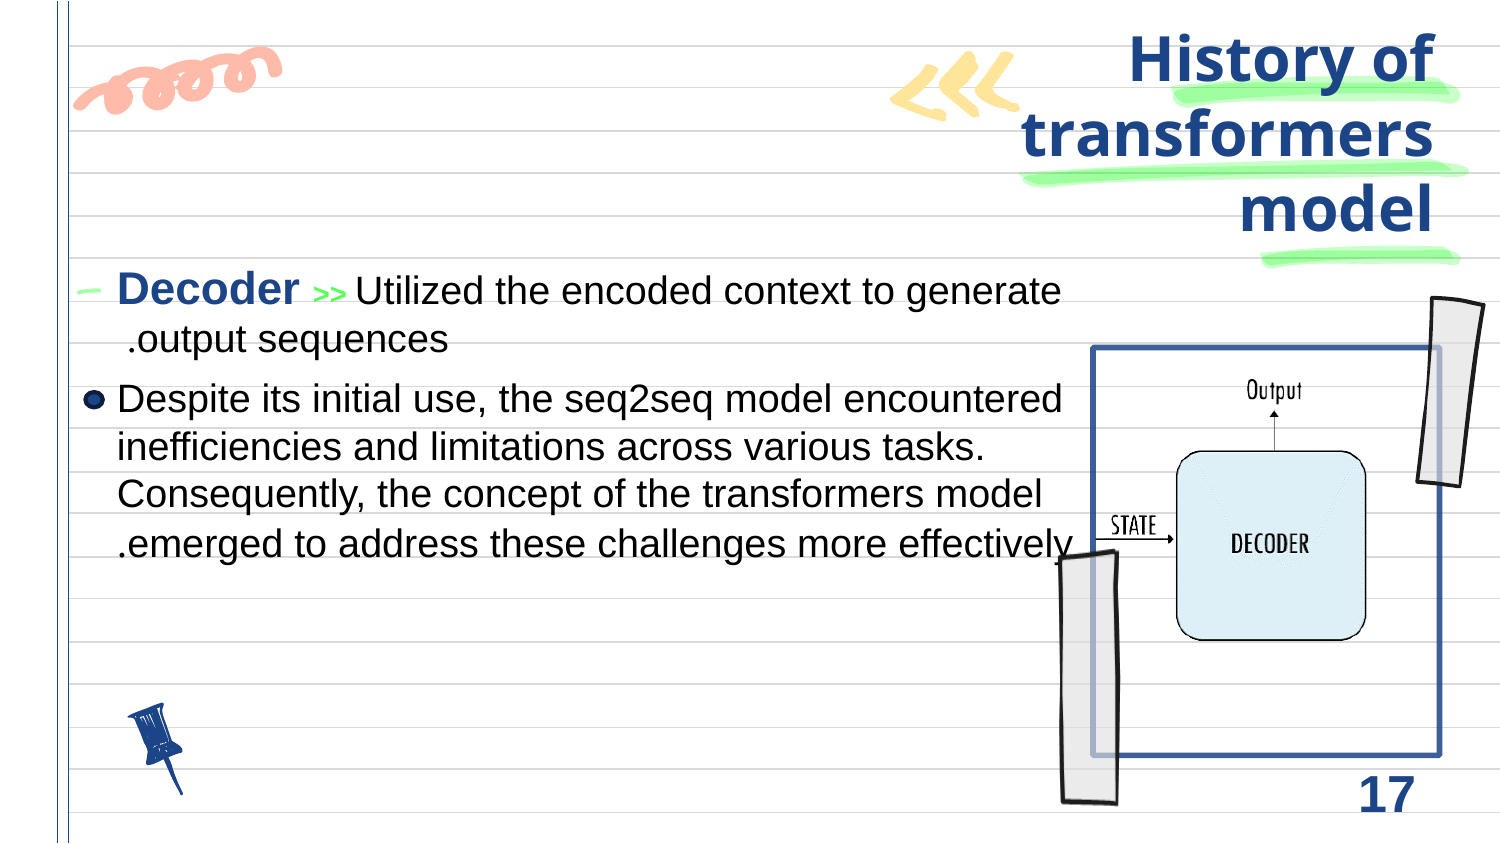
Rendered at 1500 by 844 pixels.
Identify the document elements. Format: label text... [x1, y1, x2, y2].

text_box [886, 51, 1020, 121]
text_box [171, 777, 183, 796]
text_box [83, 390, 105, 410]
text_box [1165, 72, 1462, 114]
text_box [1415, 295, 1486, 489]
text_box 17 [1343, 753, 1448, 831]
picture [1056, 349, 1437, 808]
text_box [76, 287, 102, 296]
title History of transformers model [900, 19, 1435, 239]
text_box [1011, 158, 1471, 189]
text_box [1256, 242, 1462, 273]
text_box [69, 60, 283, 107]
subtitle Decoder >> Utilized the encoded context to generate output sequences. Despite its initial use, the seq2seq model encountered inefficiencies and limitations across various tasks. Consequently, the concept of the transformers model emerged to address these challenges more effectively. [101, 243, 1129, 777]
